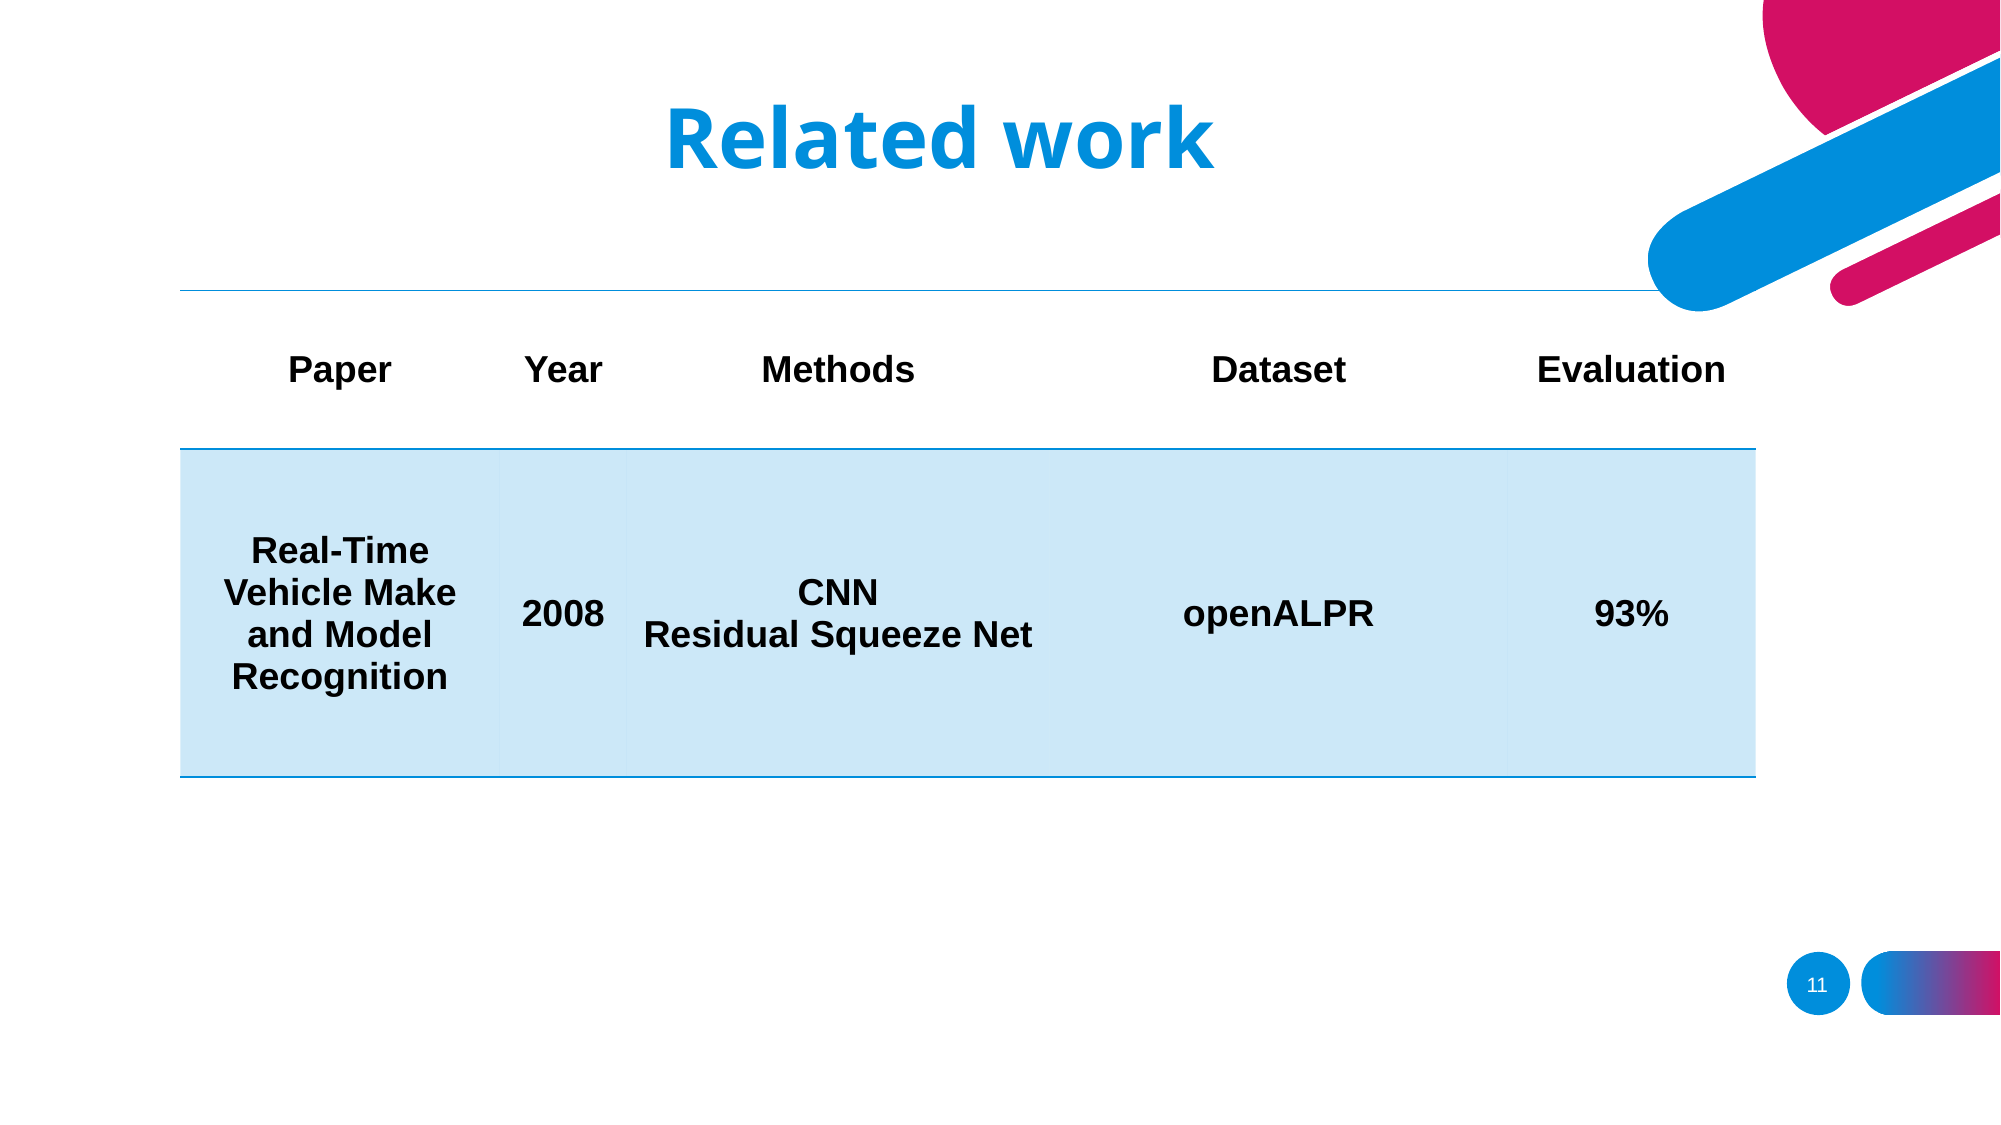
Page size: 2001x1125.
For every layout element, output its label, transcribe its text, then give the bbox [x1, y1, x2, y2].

table_cell openALPR [1050, 450, 1508, 776]
slide_number 11 [1772, 954, 1863, 1015]
table_header Paper [180, 291, 500, 448]
table_cell CNN Residual Squeeze Net [627, 450, 1050, 776]
table_header Evaluation [1508, 291, 1756, 448]
table_cell Real-Time Vehicle Make and Model Recognition [180, 450, 500, 776]
table_header Methods [627, 291, 1050, 448]
table_cell 2008 [500, 450, 627, 776]
table_header Year [500, 291, 627, 448]
table_header Dataset [1050, 291, 1508, 448]
text_box Related work [472, 89, 1406, 196]
table_cell 93% [1508, 450, 1756, 776]
